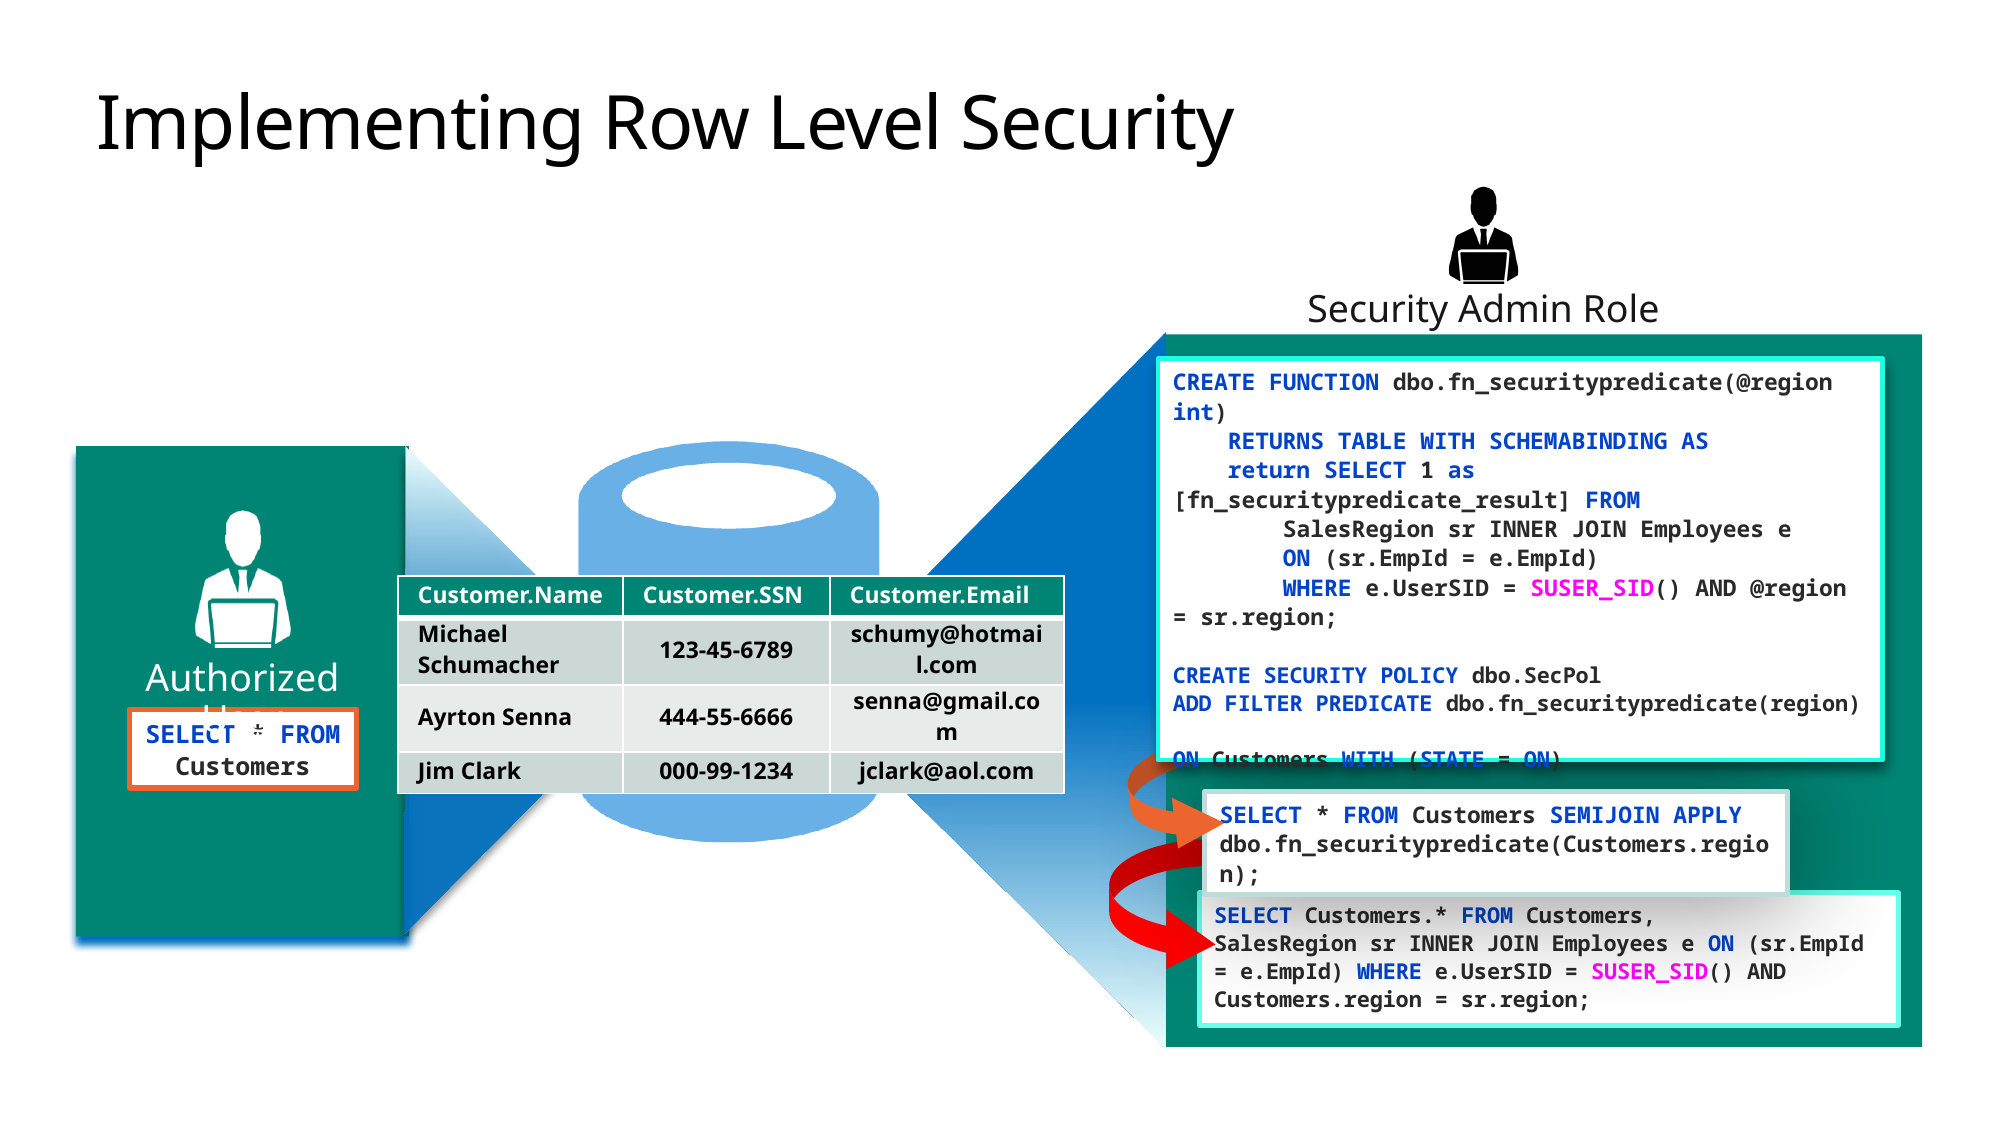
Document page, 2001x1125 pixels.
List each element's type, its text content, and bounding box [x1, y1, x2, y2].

title Implementing Row Level Security [96, 75, 1904, 166]
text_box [75, 445, 576, 937]
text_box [914, 186, 1923, 1048]
picture [527, 440, 930, 843]
